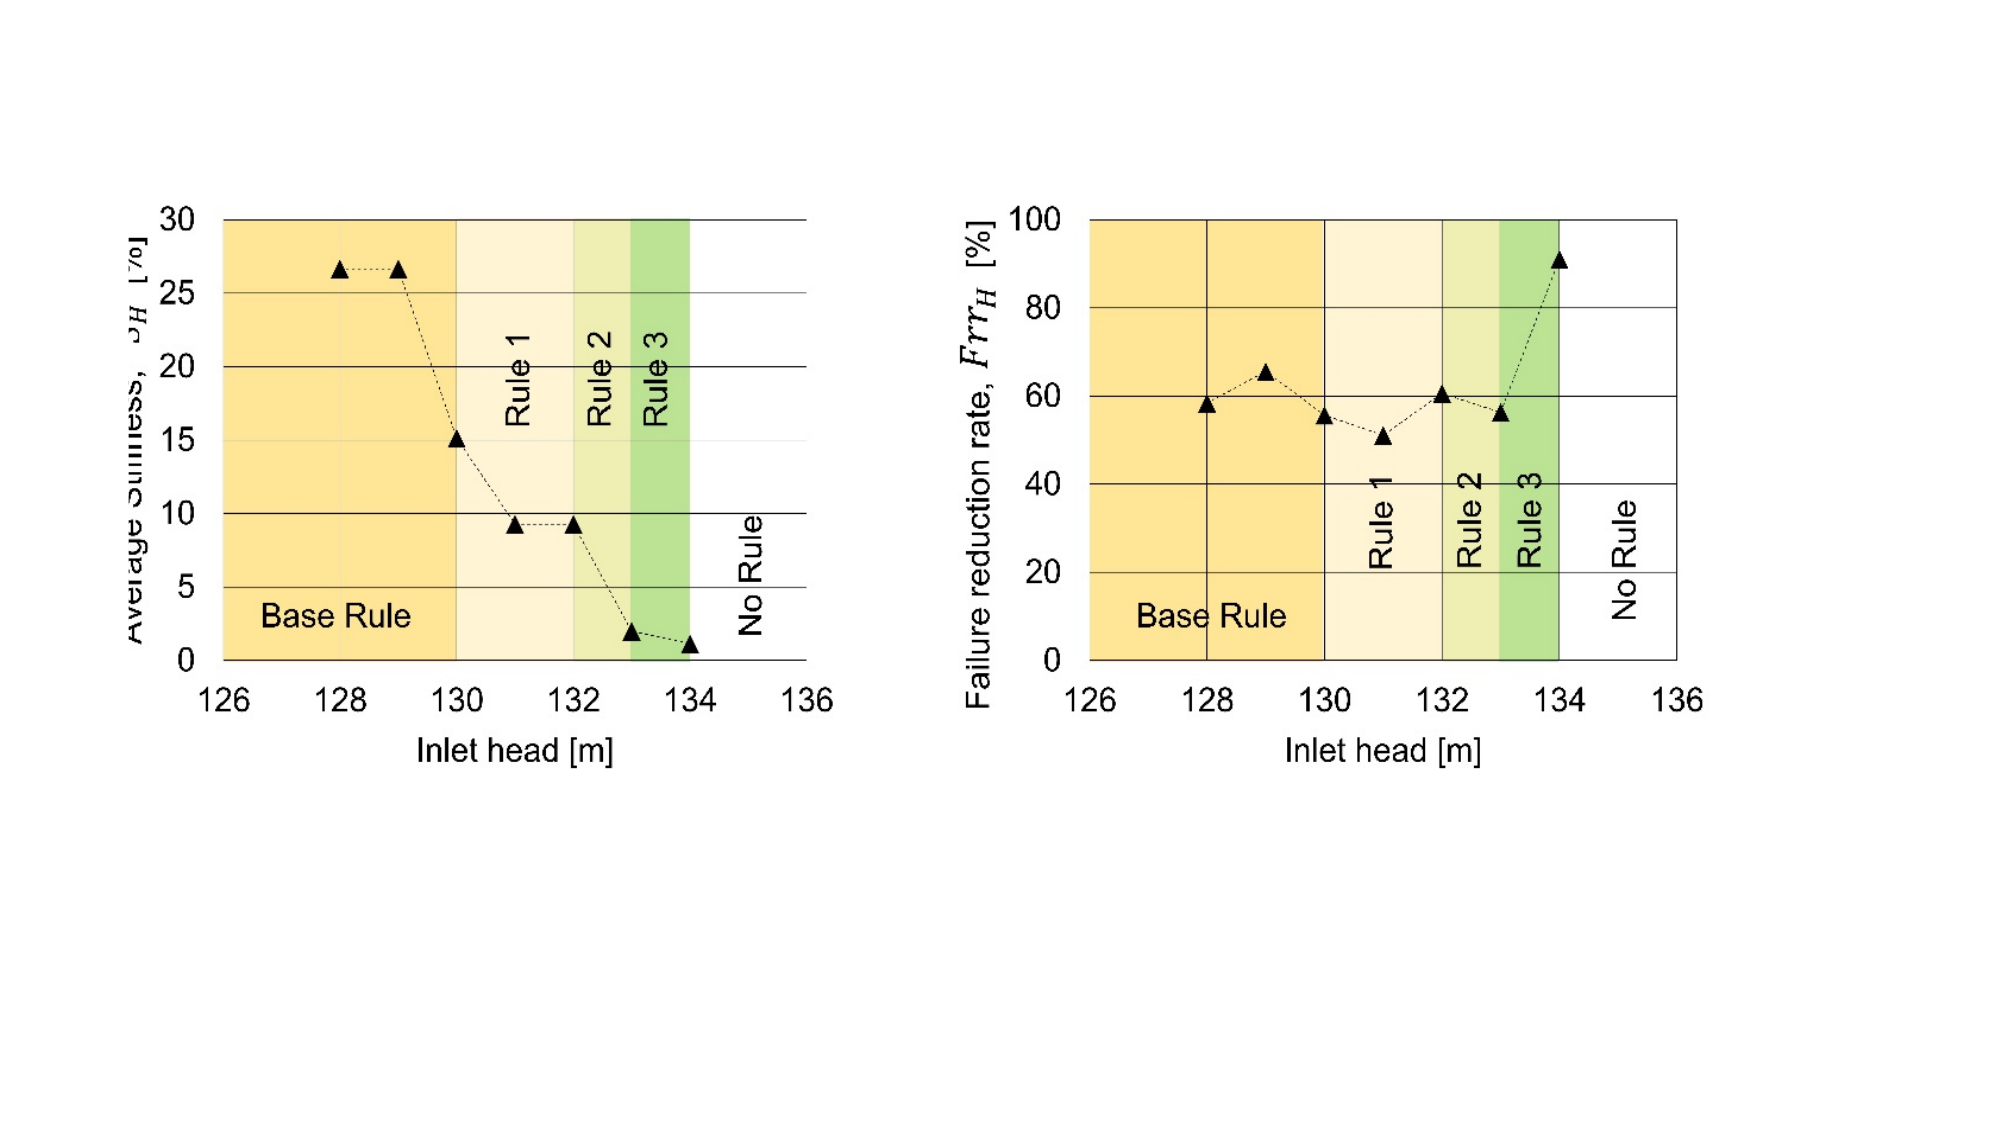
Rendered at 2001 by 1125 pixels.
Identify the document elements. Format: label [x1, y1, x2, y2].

picture [128, 202, 1781, 870]
